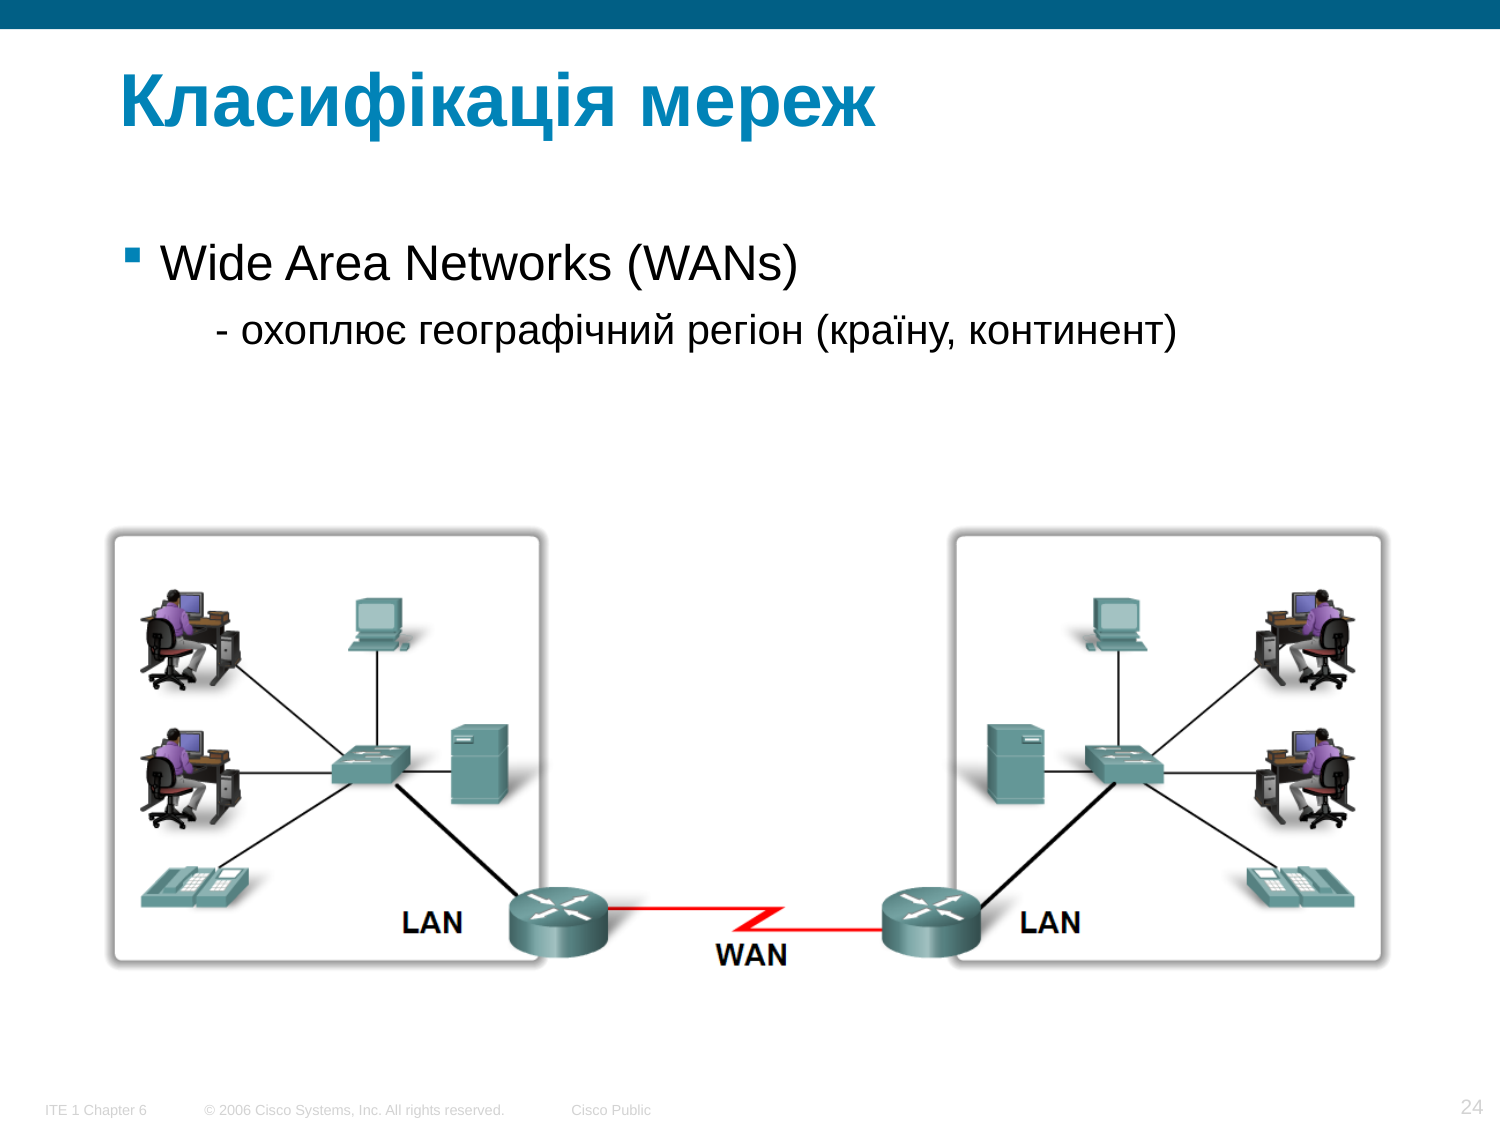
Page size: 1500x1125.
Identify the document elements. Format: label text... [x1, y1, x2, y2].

list Wide Area Networks (WANs) - охоплює географічний регіон (країну, континент) [107, 228, 1411, 1062]
picture [86, 491, 1397, 998]
title Класифікація мереж [105, 51, 1442, 150]
